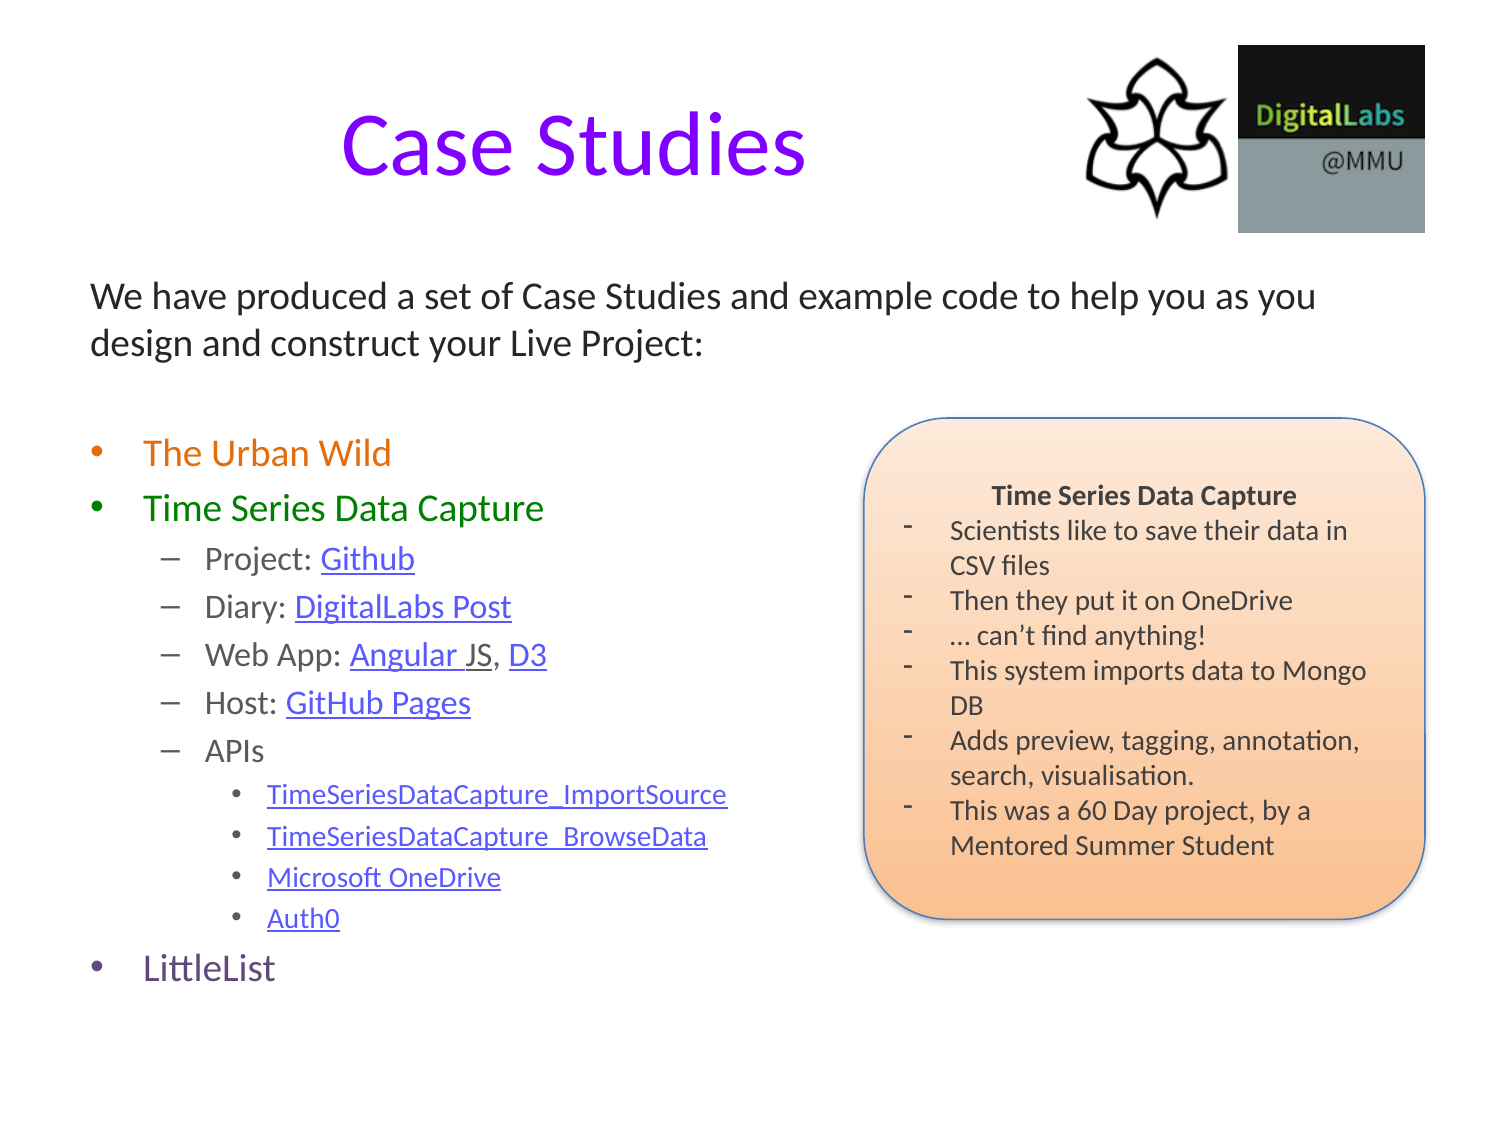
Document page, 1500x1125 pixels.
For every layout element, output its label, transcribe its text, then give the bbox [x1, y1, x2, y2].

title Case Studies [75, 45, 1075, 233]
text_box Time Series Data Capture Scientists like to save their data in CSV files Then they put it on OneDrive … can’t find anything! This system imports data to Mongo DB Adds preview, tagging, annotation, search, visualisation. This was a 60 Day project, by a Mentored Summer Student [863, 417, 1426, 921]
list We have produced a set of Case Studies and example code to help you as you design and construct your Live Project: The Urban Wild Time Series Data Capture Project: Github Diary: DigitalLabs Post Web App: Angular JS, D3 Host: GitHub Pages APIs TimeSeriesDataCapture_ImportSource TimeSeriesDataCapture_BrowseData Microsoft OneDrive Auth0 LittleList [75, 262, 1425, 1005]
picture [1075, 45, 1425, 233]
